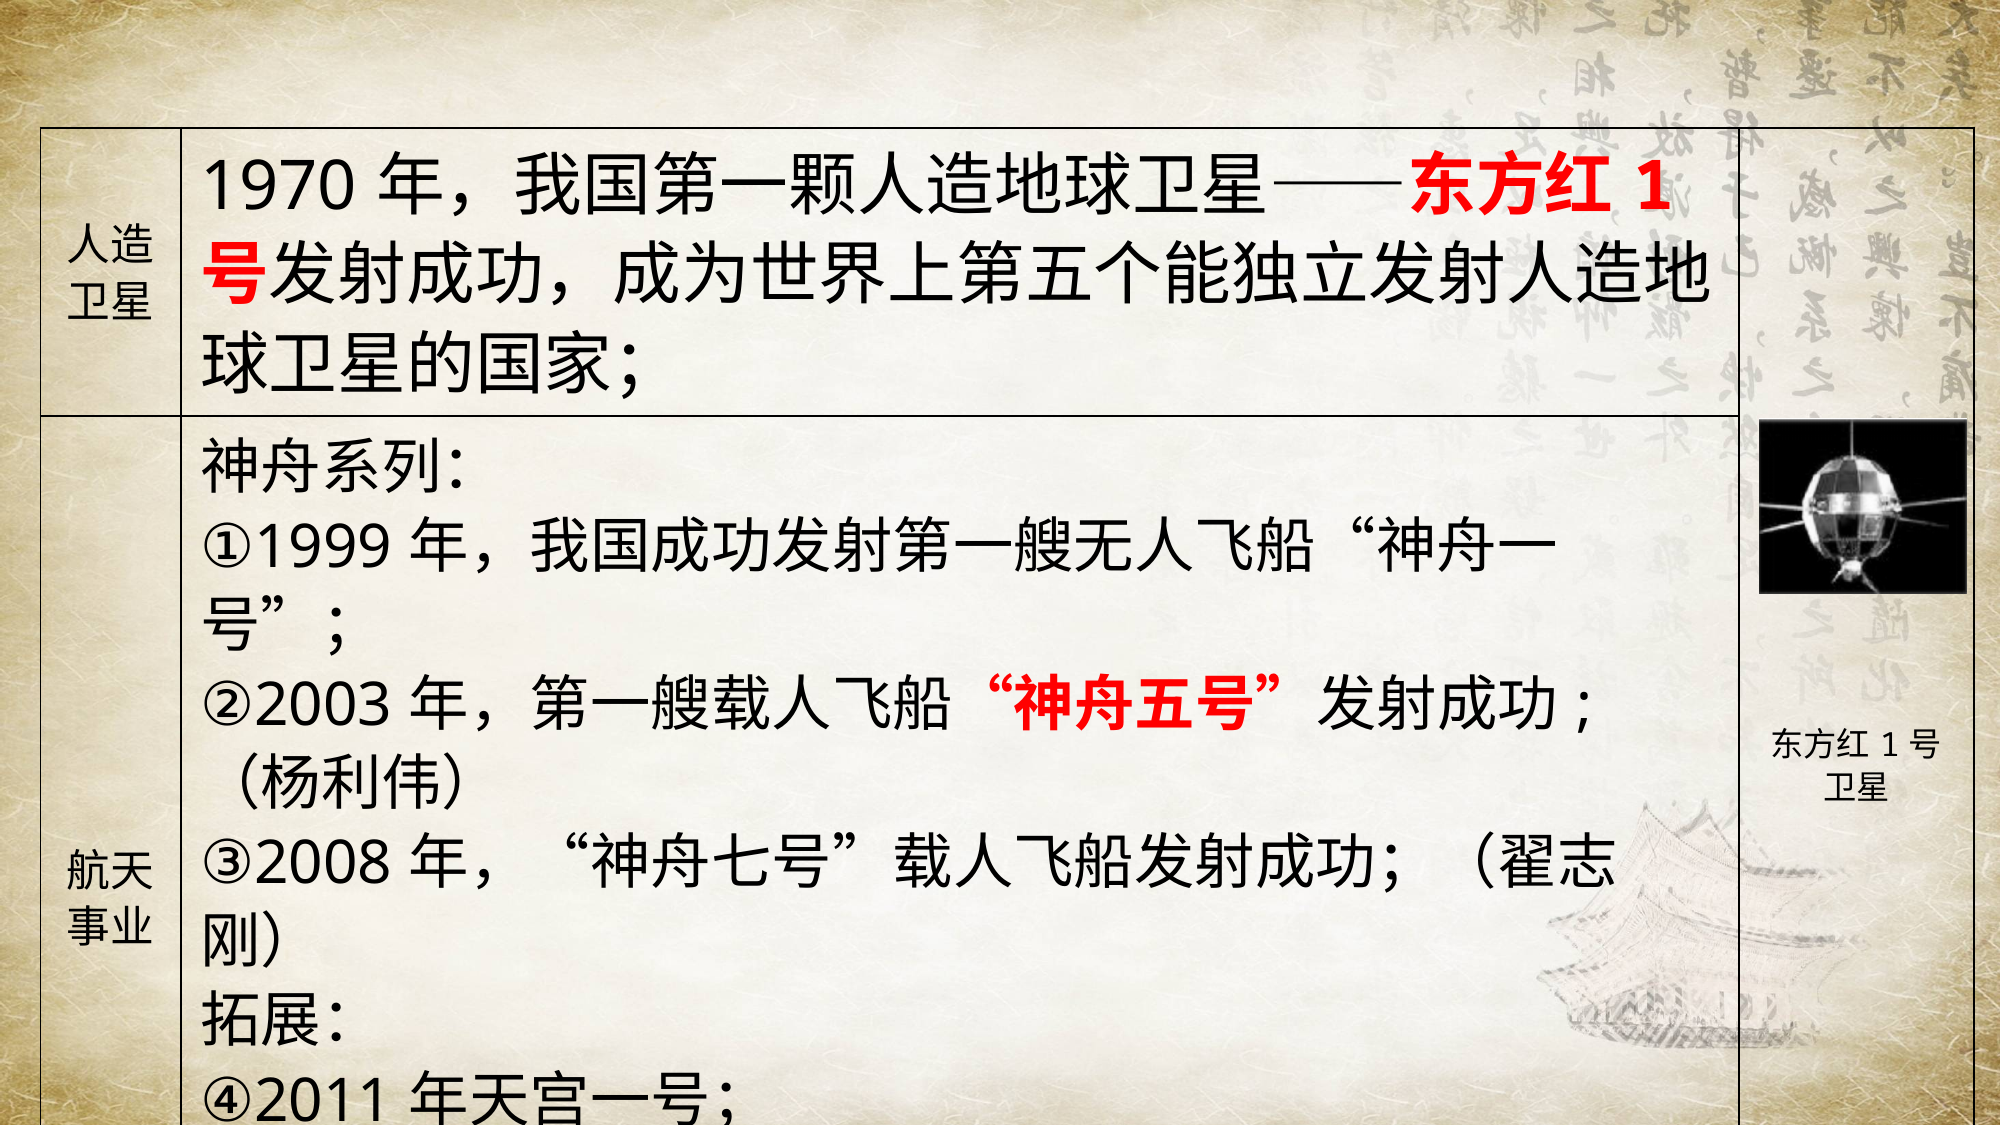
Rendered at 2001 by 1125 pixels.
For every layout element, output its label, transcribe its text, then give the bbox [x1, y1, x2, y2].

picture [1759, 418, 1967, 594]
table_header 1970年，我国第一颗人造地球卫星——东方红1号发射成功，成为世界上第五个能独立发射人造地球卫星的国家； [182, 129, 1738, 415]
table_cell 航天事业 [41, 417, 180, 1125]
table_header 人造 卫星 [41, 129, 180, 415]
picture [0, 0, 2000, 1125]
table_header 东方红1号卫星 [1740, 129, 1973, 1125]
table_cell 神舟系列： ①1999年，我国成功发射第一艘无人飞船“神舟一号”； ②2003年，第一艘载人飞船“神舟五号”发射成功;（杨利伟） ③2008年，“神舟七号”载人飞船发射成功；（翟志刚） 拓展： ④2011年天宫一号； ⑤2016年“墨子号”升空； ⑥2019年，嫦娥四号； ………… [182, 417, 1738, 1125]
